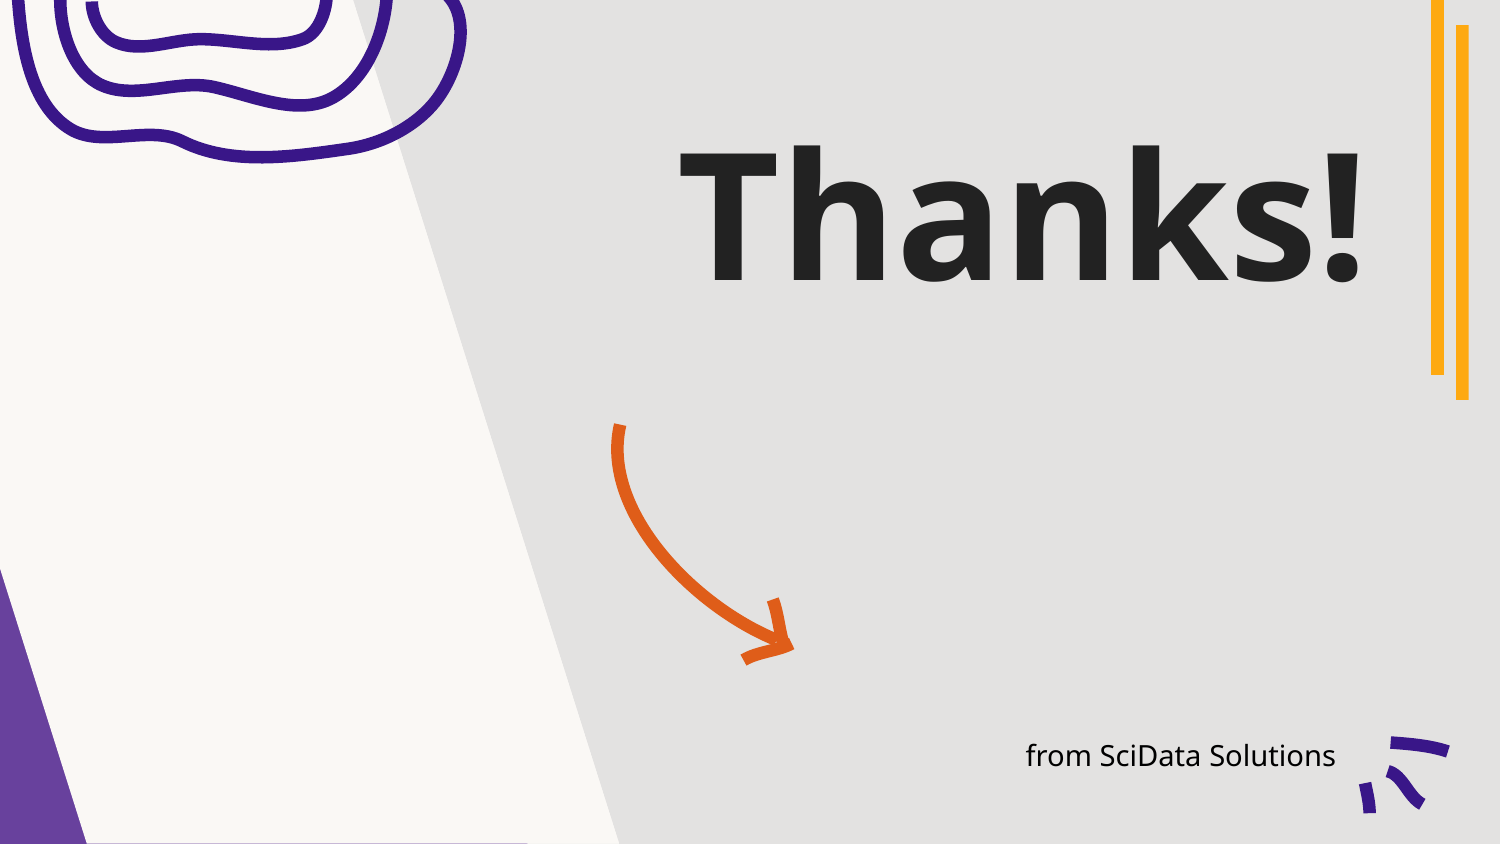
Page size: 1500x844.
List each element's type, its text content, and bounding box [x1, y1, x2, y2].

text_box [647, 598, 1392, 703]
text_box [606, 433, 802, 656]
text_box from SciData Solutions [1010, 722, 1500, 776]
title Thanks! [630, 88, 1383, 341]
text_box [17, 0, 461, 158]
